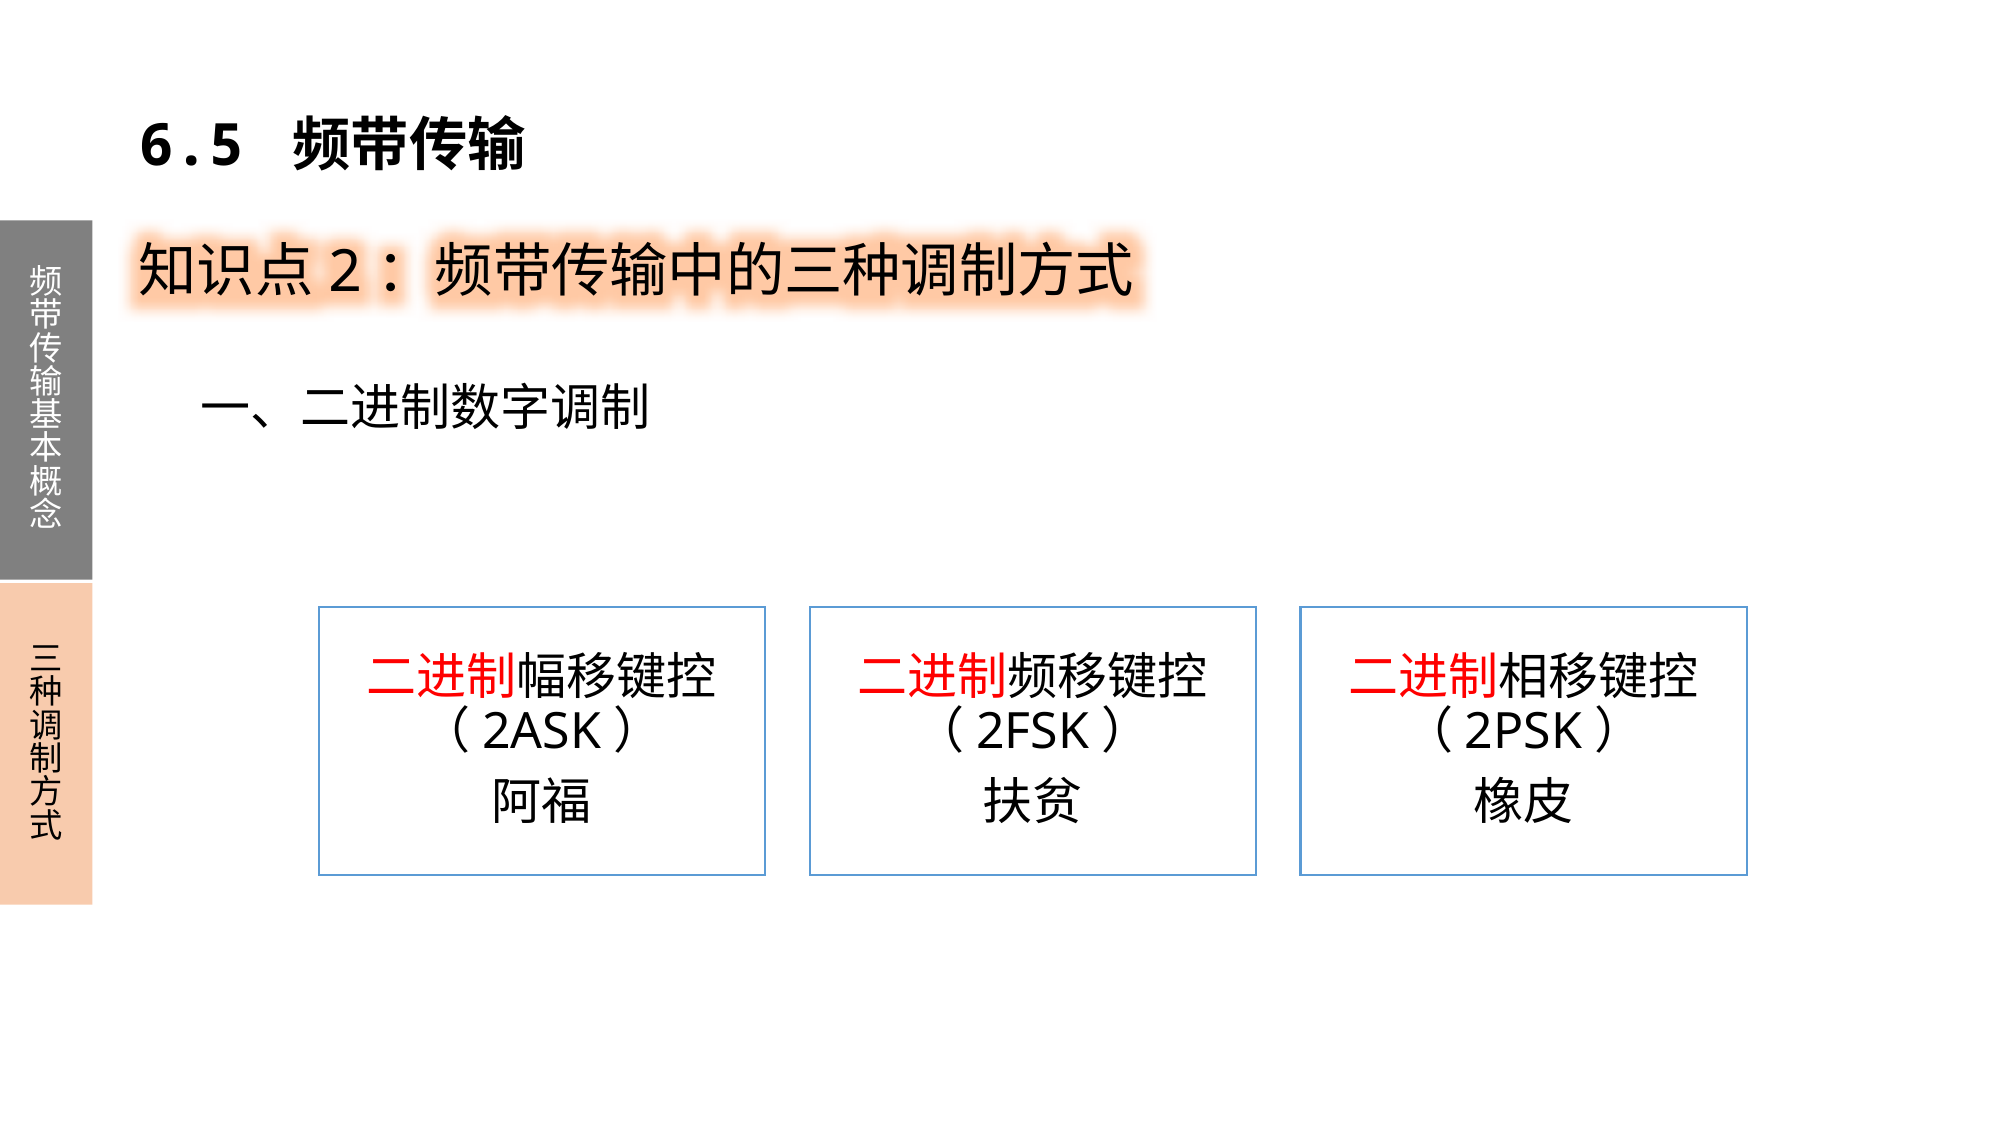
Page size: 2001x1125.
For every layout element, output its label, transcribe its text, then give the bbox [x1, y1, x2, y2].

text_box 数字基带信号： [120, 156, 1568, 162]
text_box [318, 500, 1747, 981]
text_box 6.5 频带传输 [120, 97, 1568, 156]
text_box [120, 165, 1568, 172]
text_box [0, 220, 93, 905]
text_box 一、二进制数字调制 [186, 350, 1827, 443]
text_box 知识点2：频带传输中的三种调制方式 [120, 172, 1945, 329]
